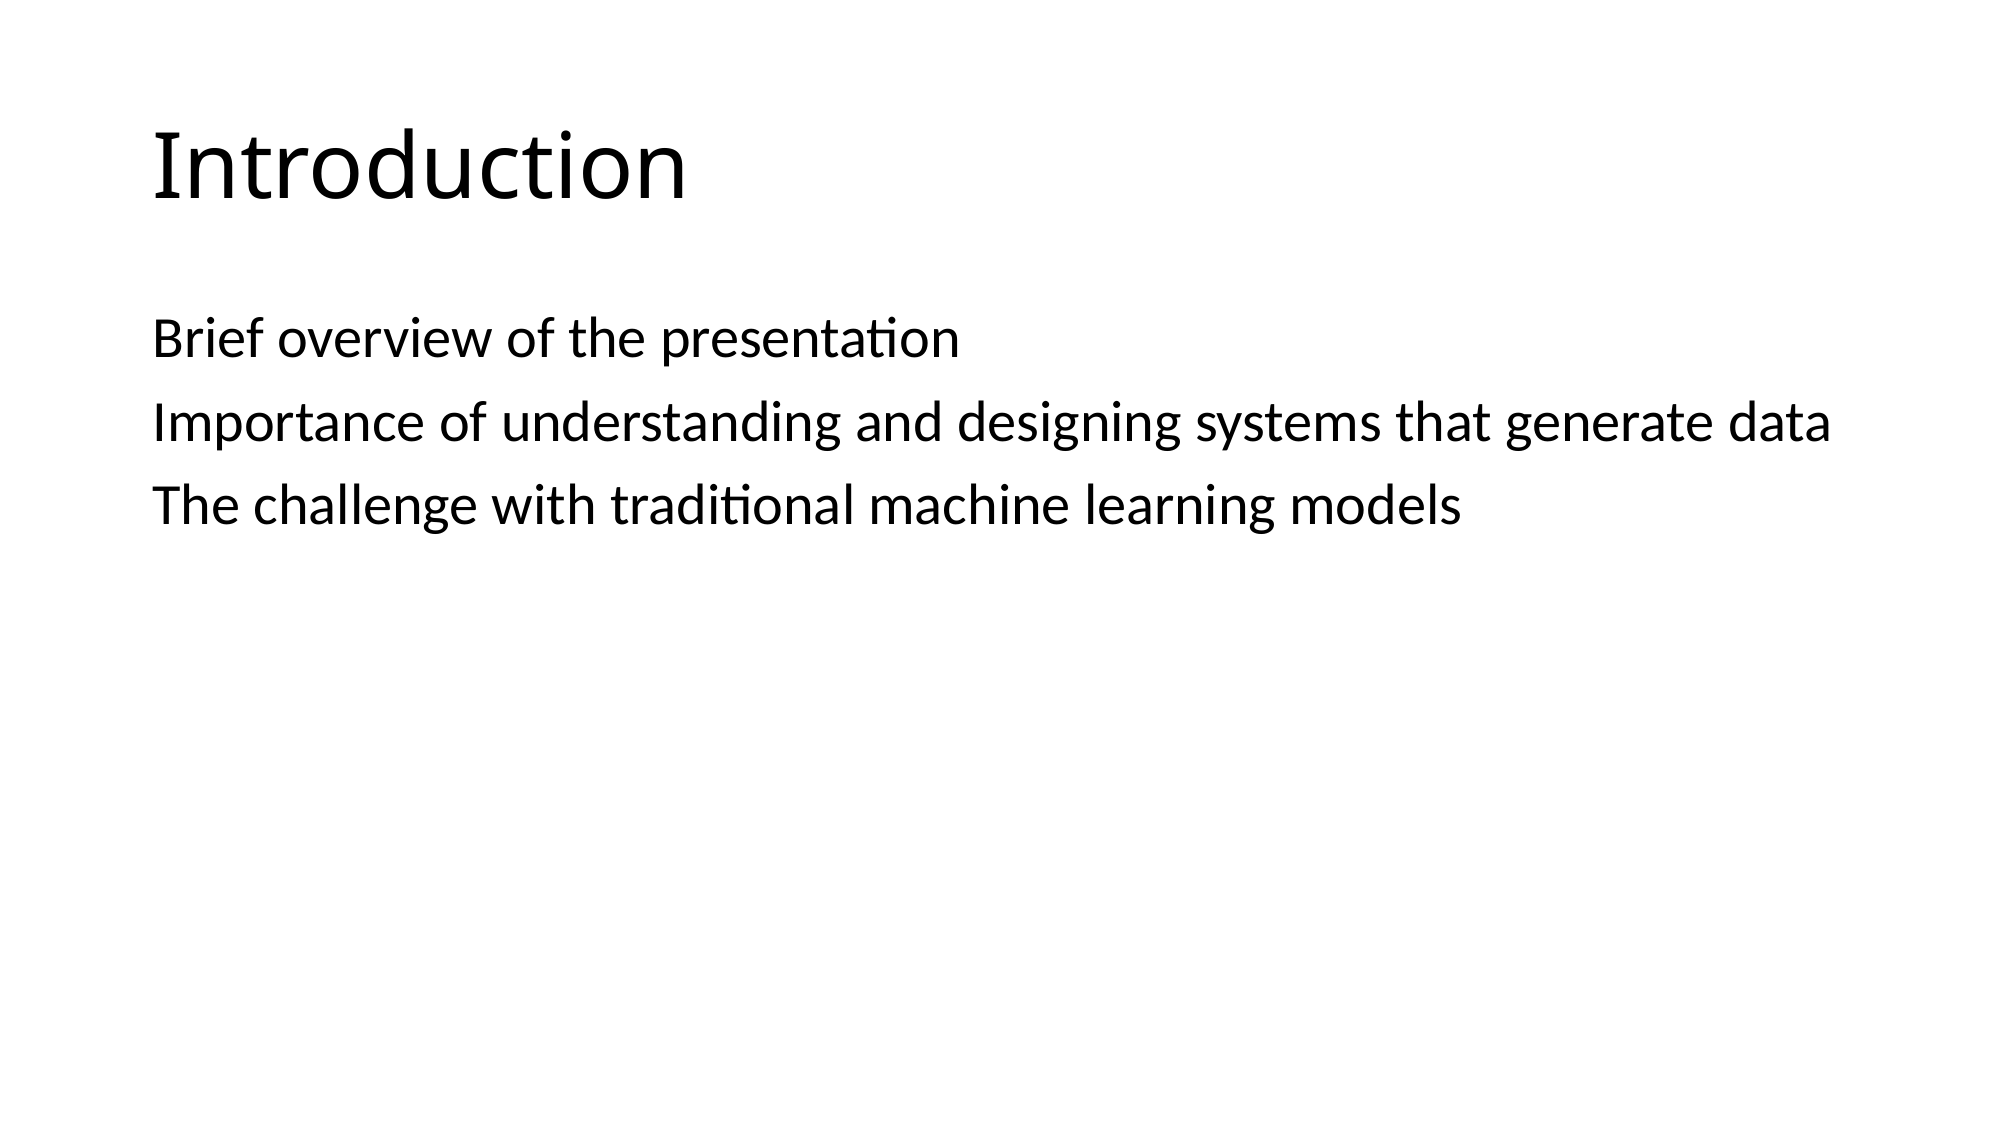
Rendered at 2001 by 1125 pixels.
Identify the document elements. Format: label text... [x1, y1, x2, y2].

title Introduction [137, 59, 1863, 278]
list Brief overview of the presentation Importance of understanding and designing systems that generate data The challenge with traditional machine learning models [137, 299, 1863, 1014]
